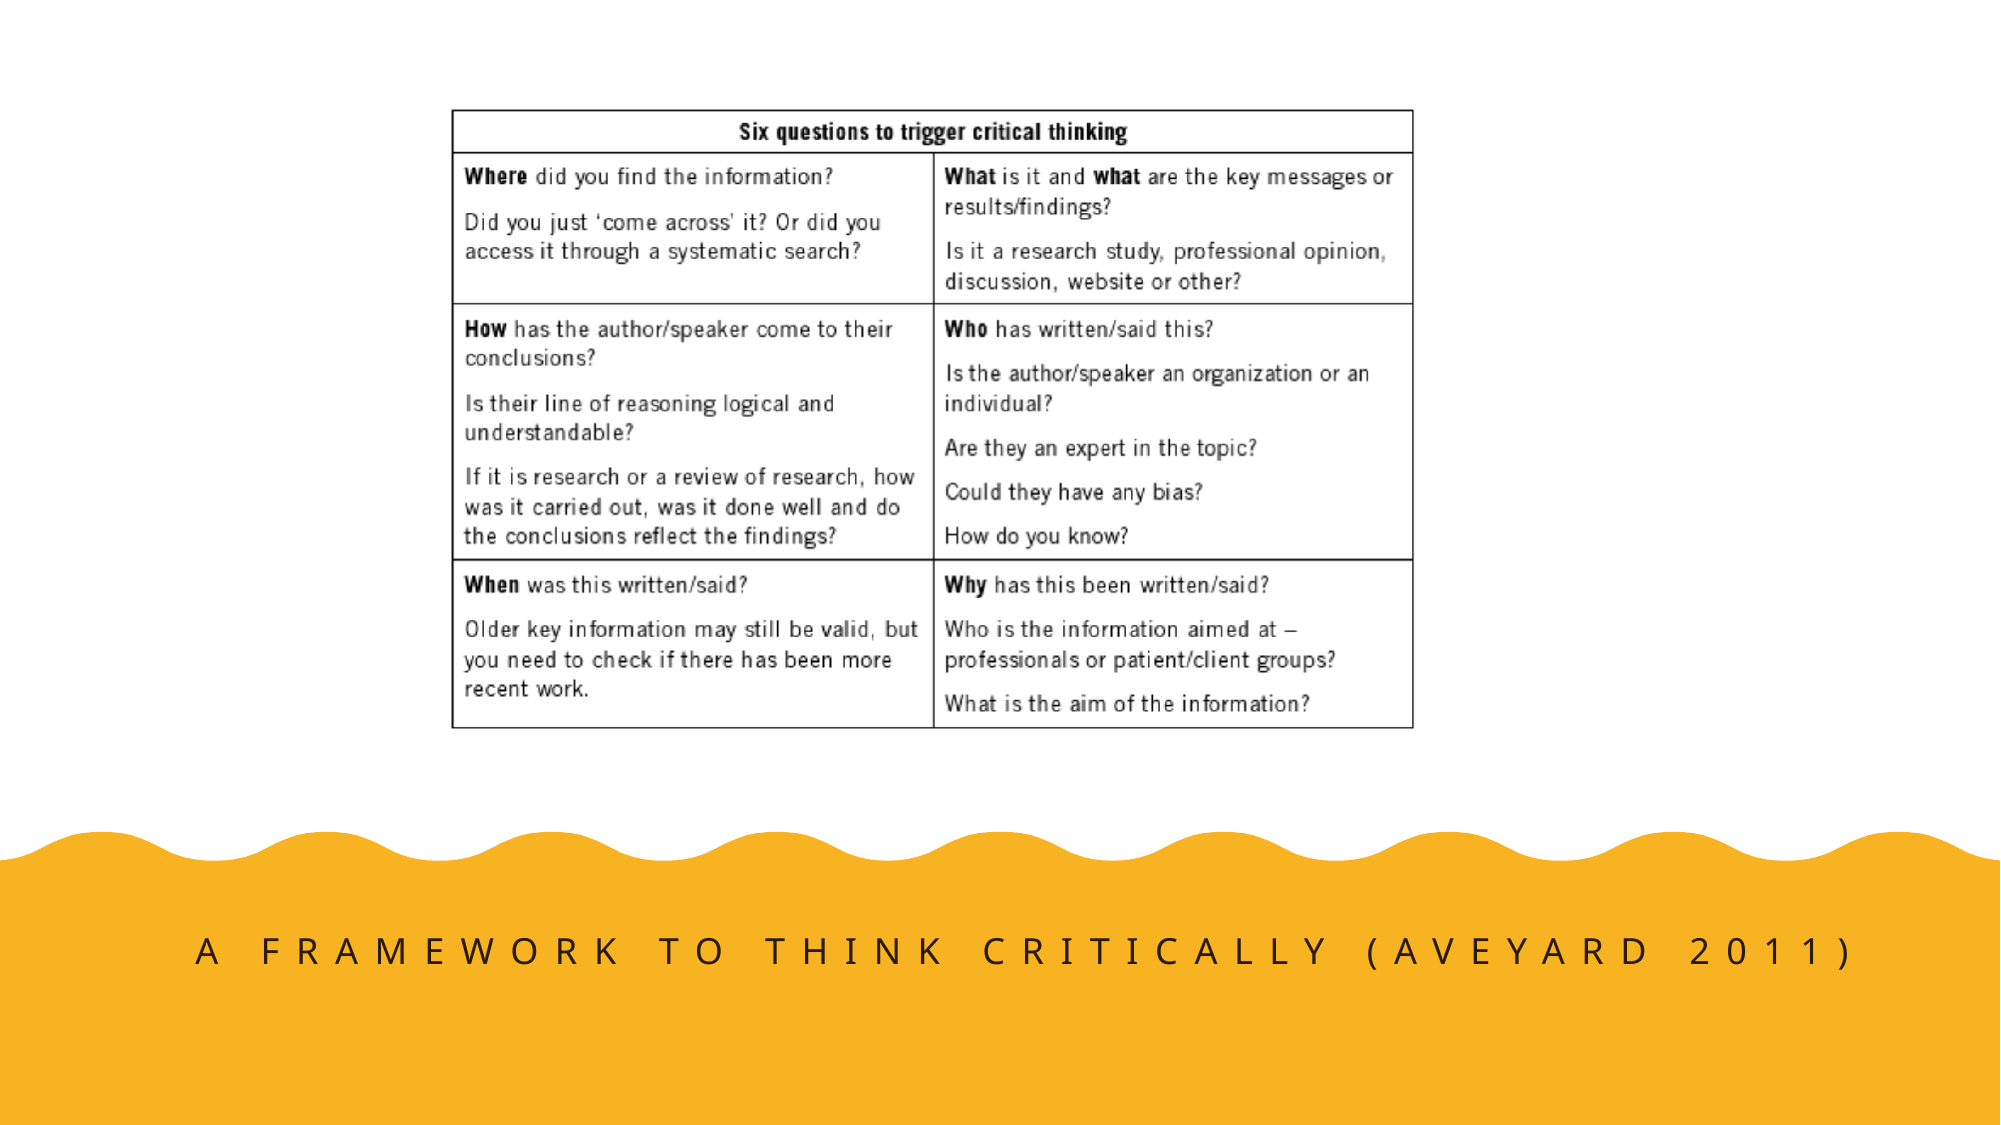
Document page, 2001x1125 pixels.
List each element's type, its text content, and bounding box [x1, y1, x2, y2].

text_box [0, 0, 2000, 859]
picture [399, 55, 1520, 750]
text_box [0, 830, 2000, 1125]
text_box A Framework To Think Critically (AveYARD 2011) [176, 893, 1870, 980]
